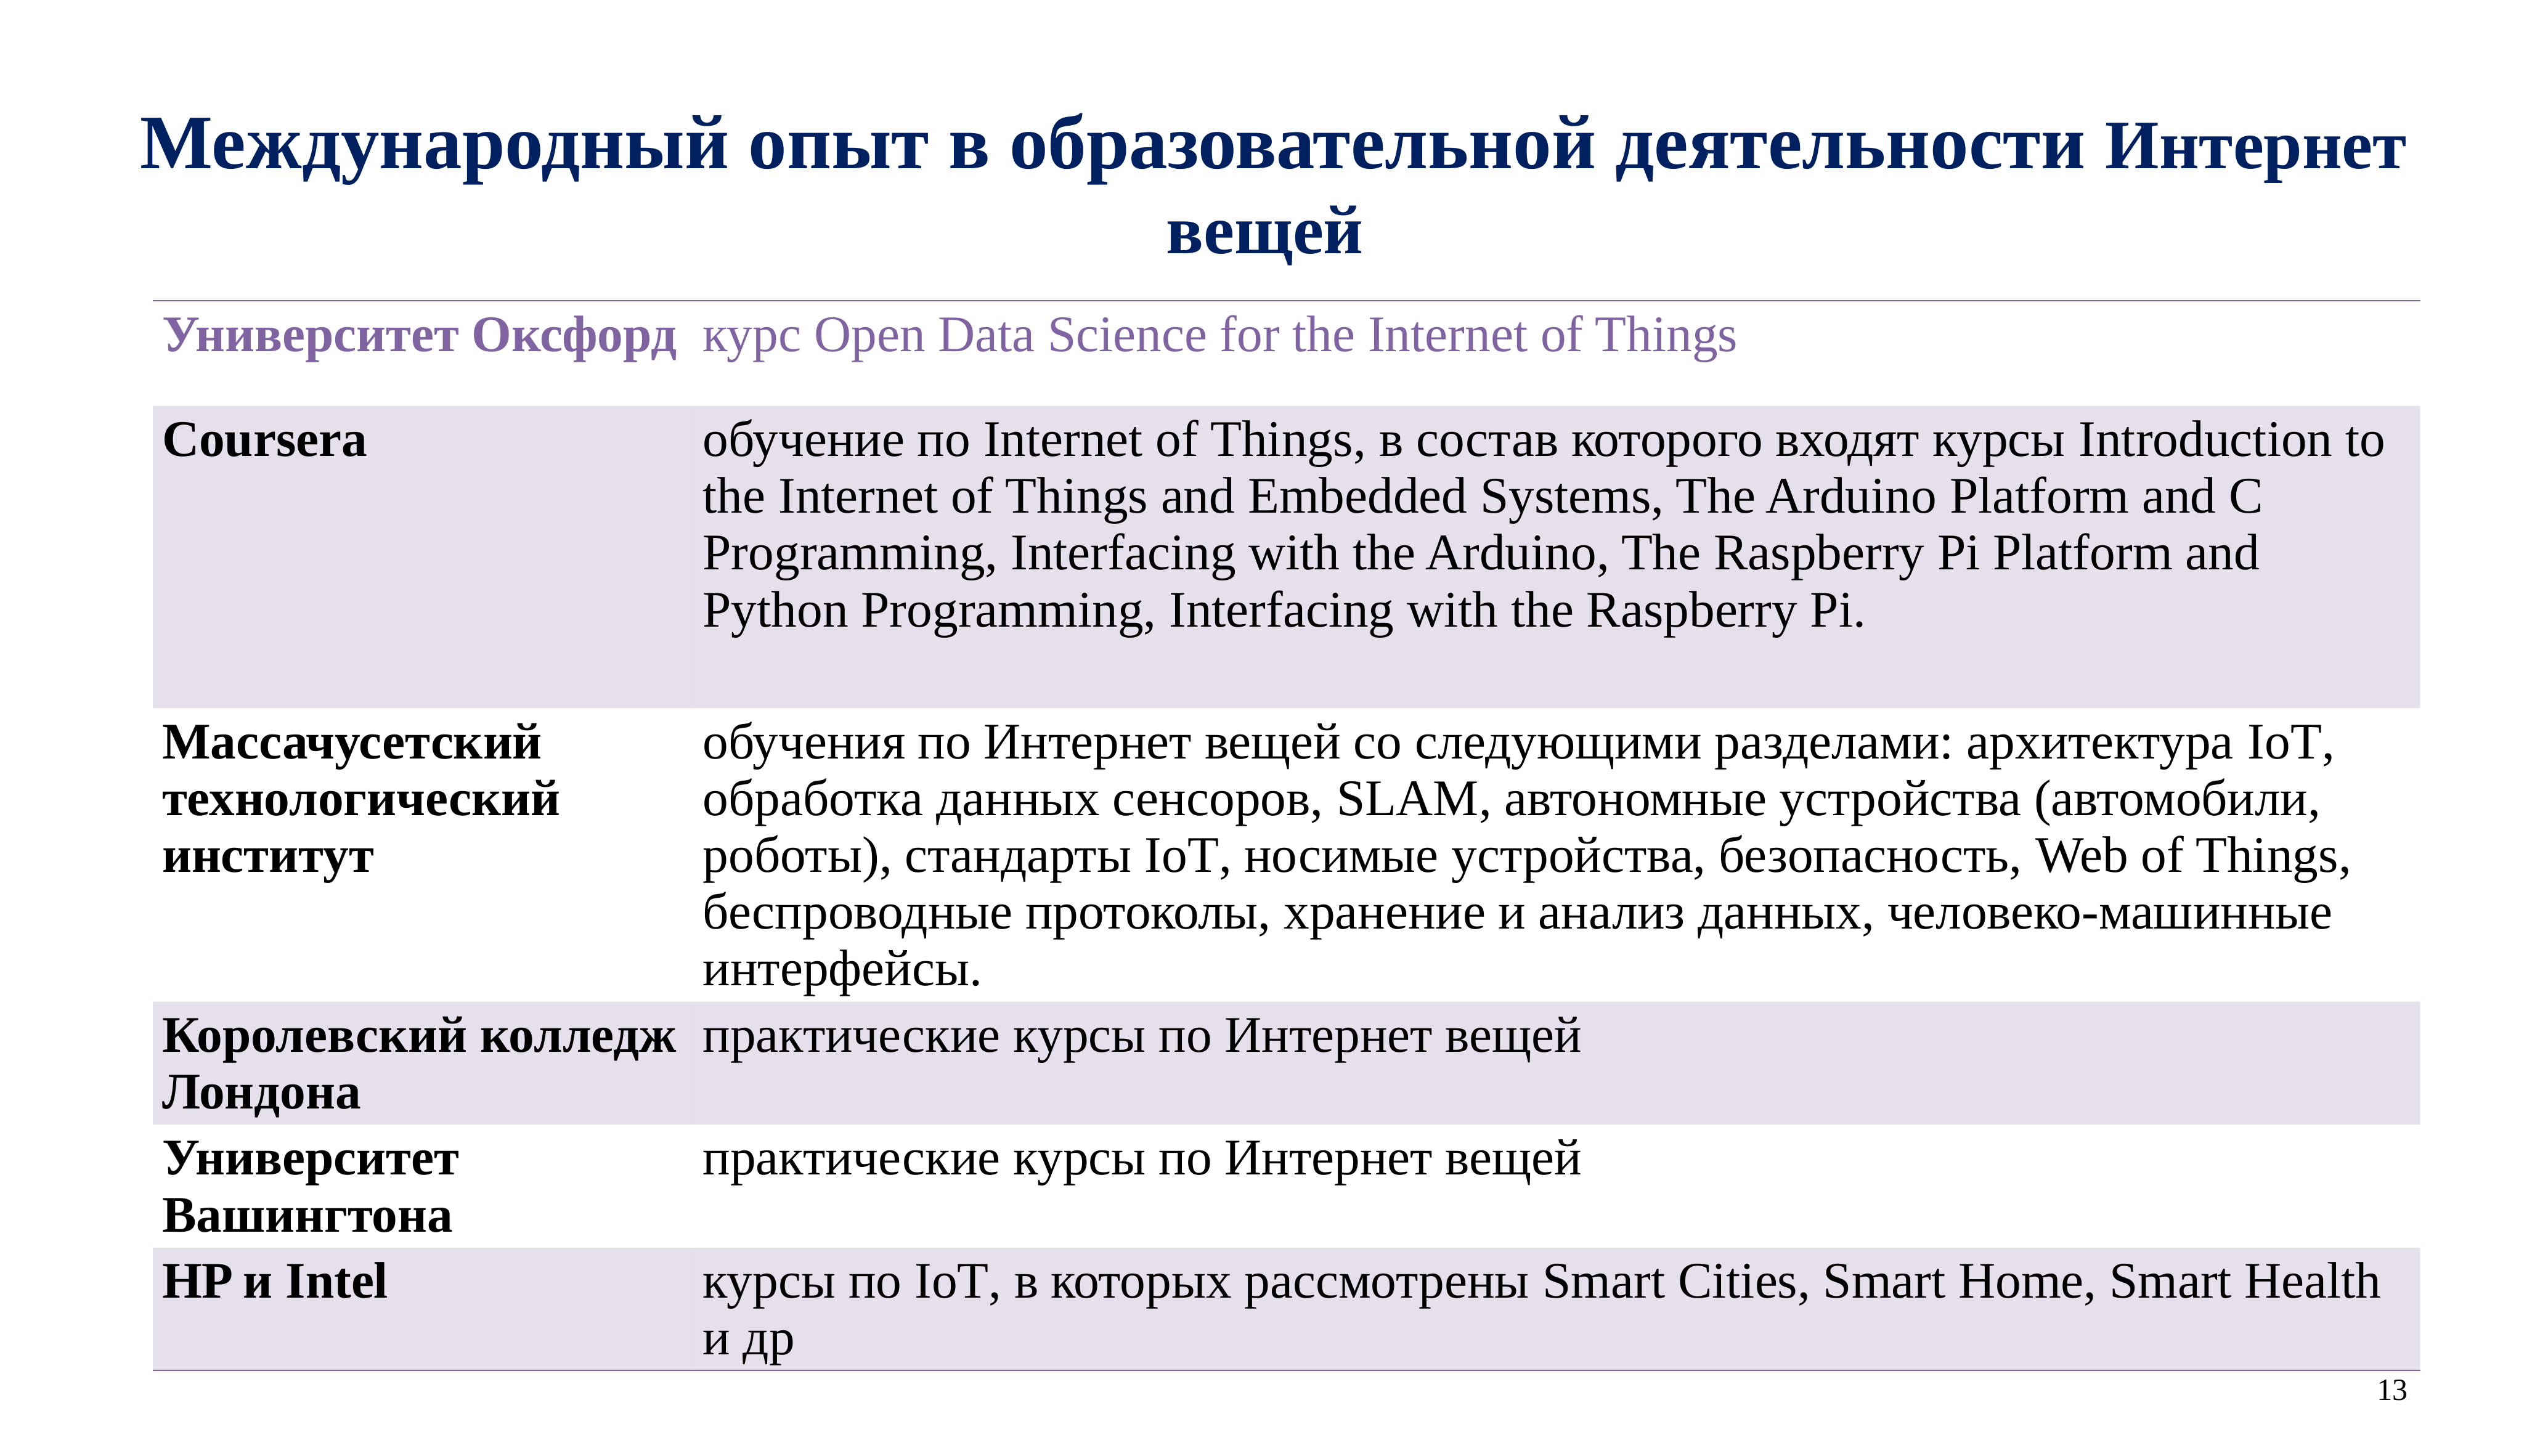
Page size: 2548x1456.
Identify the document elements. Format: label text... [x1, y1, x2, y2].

table_header Университет Оксфорд [153, 301, 694, 406]
table_cell обучение по Internet of Things, в состав которого входят курсы Introduction to the Internet of Things and Embedded Systems, The Arduino Platform and C Programming, Interfacing with the Arduino, The Raspberry Pi Platform and Python Programming, Interfacing with the Raspberry Pi. [694, 406, 2420, 708]
table_cell Университет Вашингтона [153, 1125, 694, 1248]
table_cell практические курсы по Интернет вещей [694, 1002, 2420, 1125]
table_header курс Open Data Science for the Internet of Things [694, 301, 2420, 406]
table_cell Массачусетский технологический институт [153, 708, 694, 1002]
table_cell практические курсы по Интернет вещей [694, 1125, 2420, 1248]
slide_number 13 [1825, 1371, 2420, 1427]
table_cell HP и Intel [153, 1248, 694, 1370]
table_cell обучения по Интернет вещей со следующими разделами: архитектура IoT, обработка данных сенсоров, SLAM, автономные устройства (автомобили, роботы), стандарты IoT, носимые устройства, безопасность, Web of Things, беспроводные протоколы, хранение и анализ данных, человеко-машинные интерфейсы. [694, 708, 2420, 1002]
table_cell Coursera [153, 406, 694, 708]
table_cell Королевский колледж Лондона [153, 1002, 694, 1125]
table_cell курсы по IoT, в которых рассмотрены Smart Cities, Smart Home, Smart Health и др [694, 1248, 2420, 1370]
title Международный опыт в образовательной деятельности Интернет вещей [127, 58, 2420, 301]
